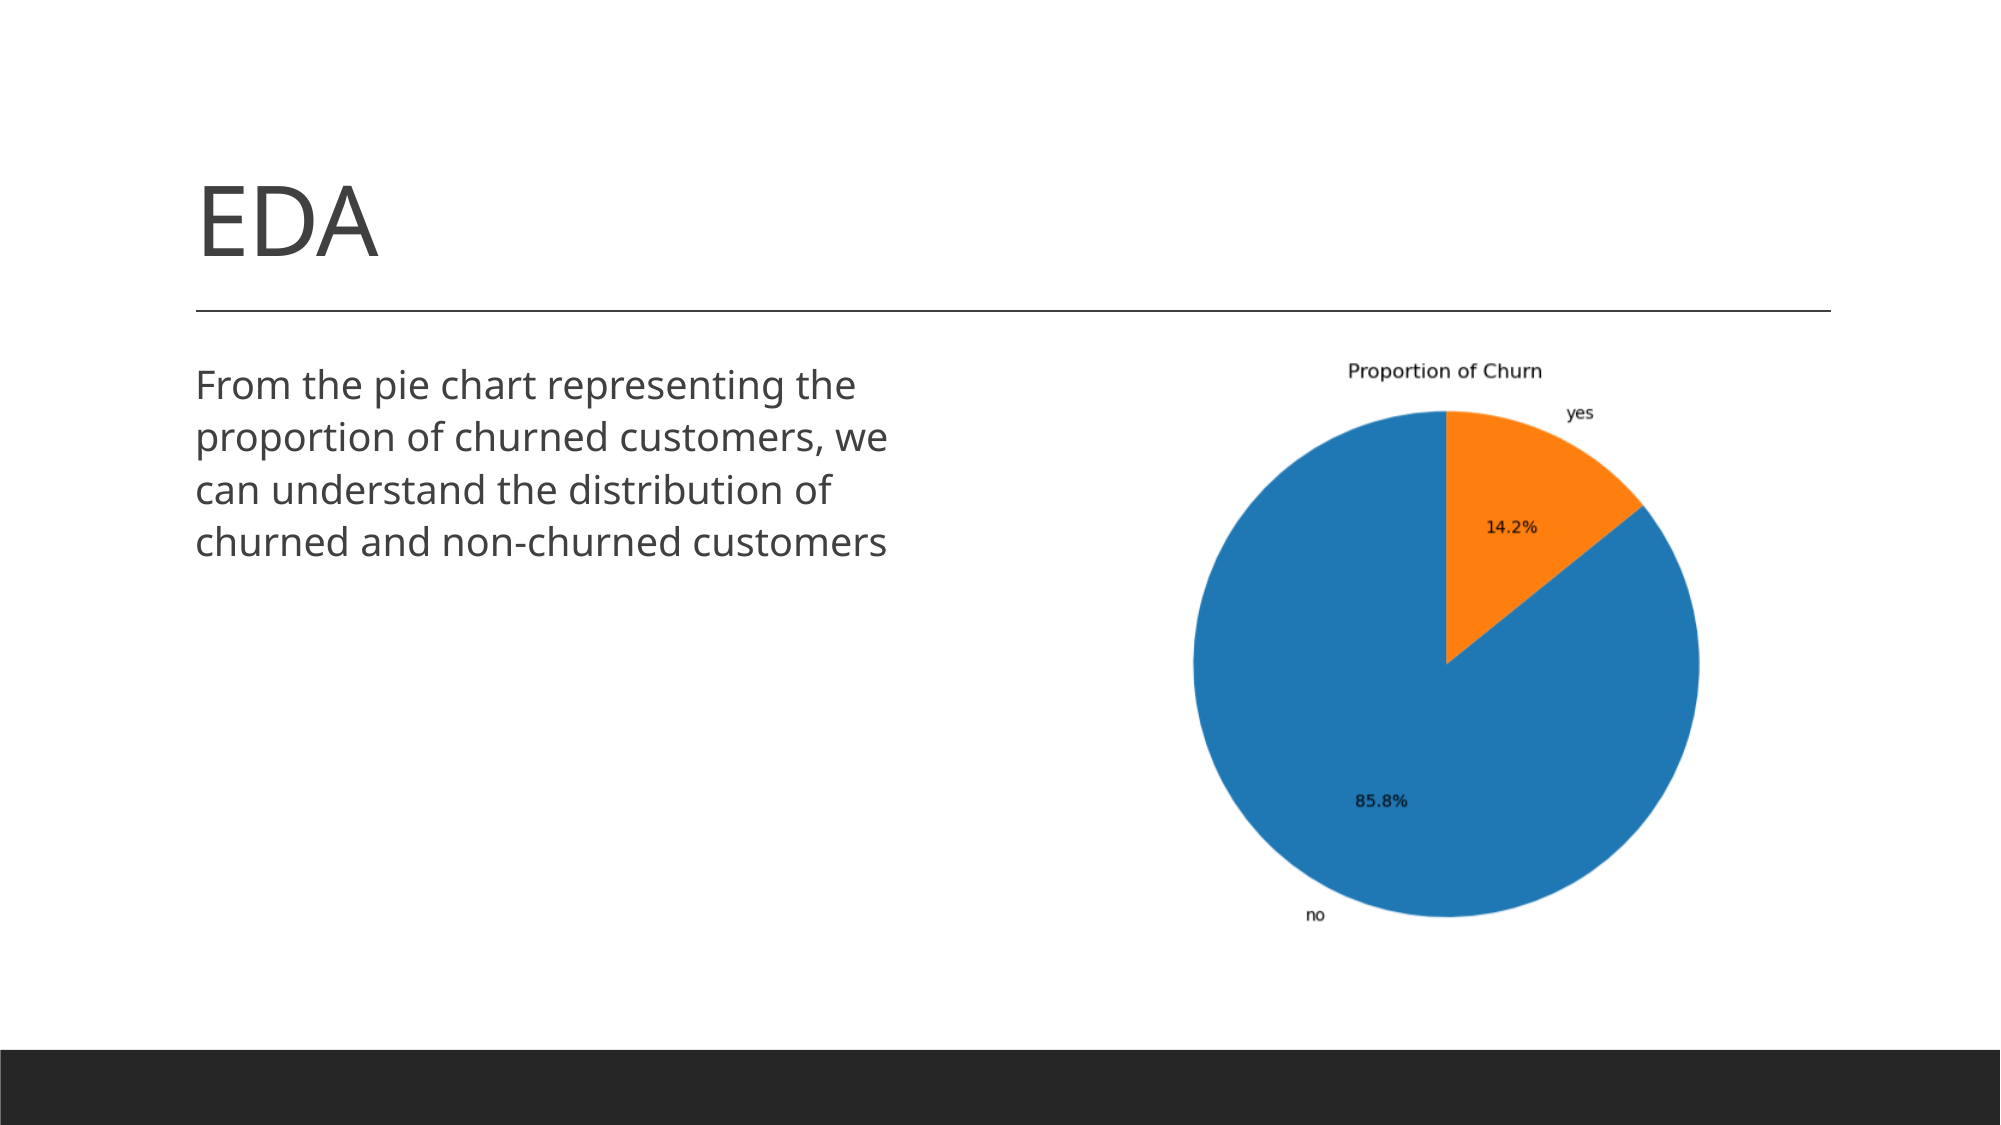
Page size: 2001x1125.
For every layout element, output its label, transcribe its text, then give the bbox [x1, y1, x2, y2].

title EDA [180, 47, 1830, 285]
list From the pie chart representing the proportion of churned customers, we can understand the distribution of churned and non-churned customers [180, 347, 942, 963]
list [1069, 347, 1830, 964]
